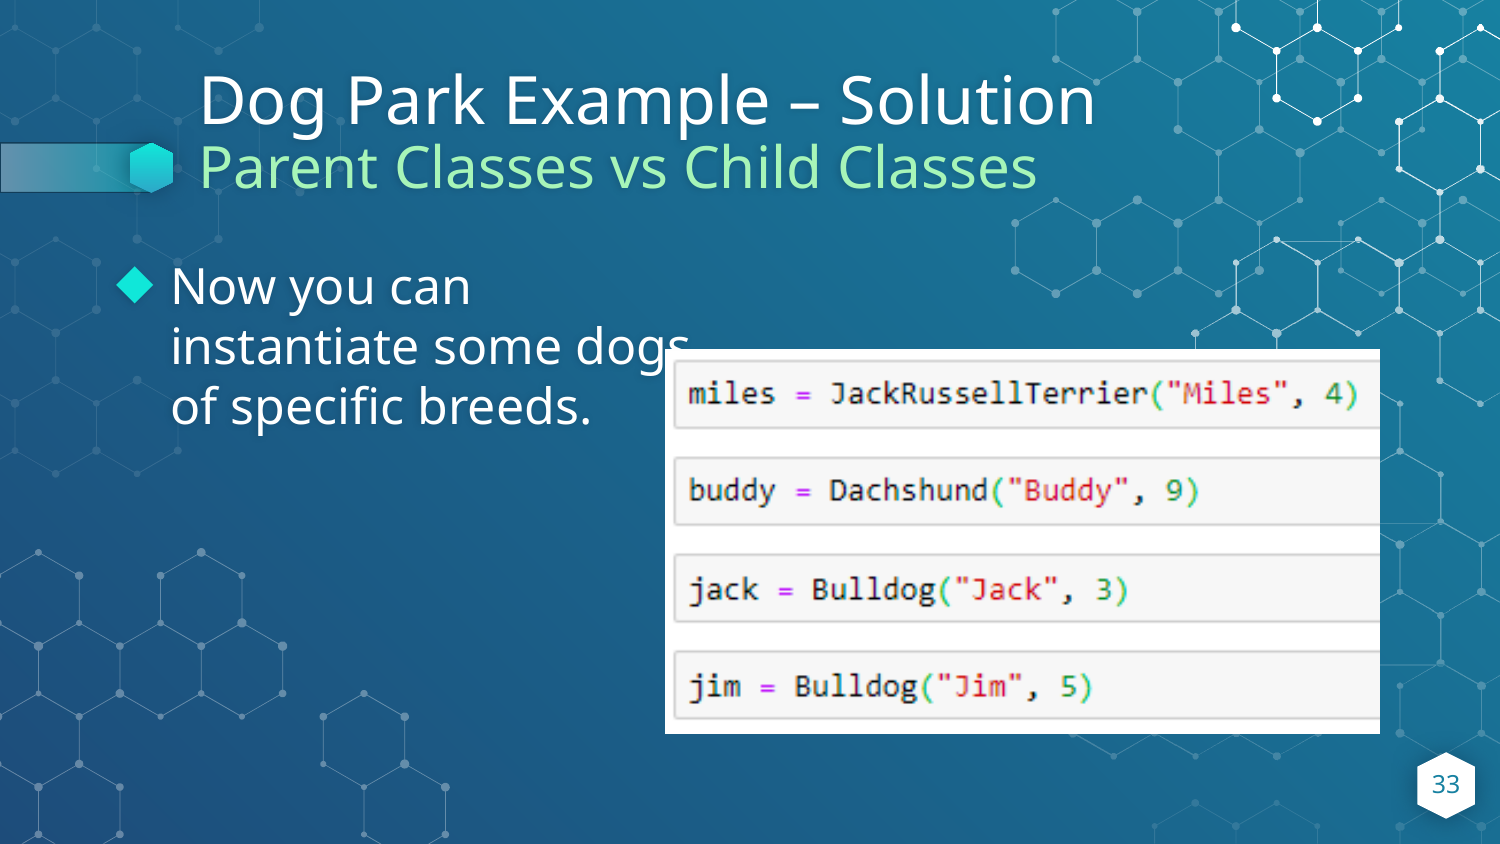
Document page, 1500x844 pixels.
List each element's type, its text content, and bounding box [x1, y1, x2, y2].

title Dog Park Example – Solution Parent Classes vs Child Classes [198, 140, 1302, 198]
list Now you can instantiate some dogs of specific breeds. [95, 254, 708, 753]
picture [665, 349, 1381, 734]
slide_number 33 [1417, 752, 1475, 819]
